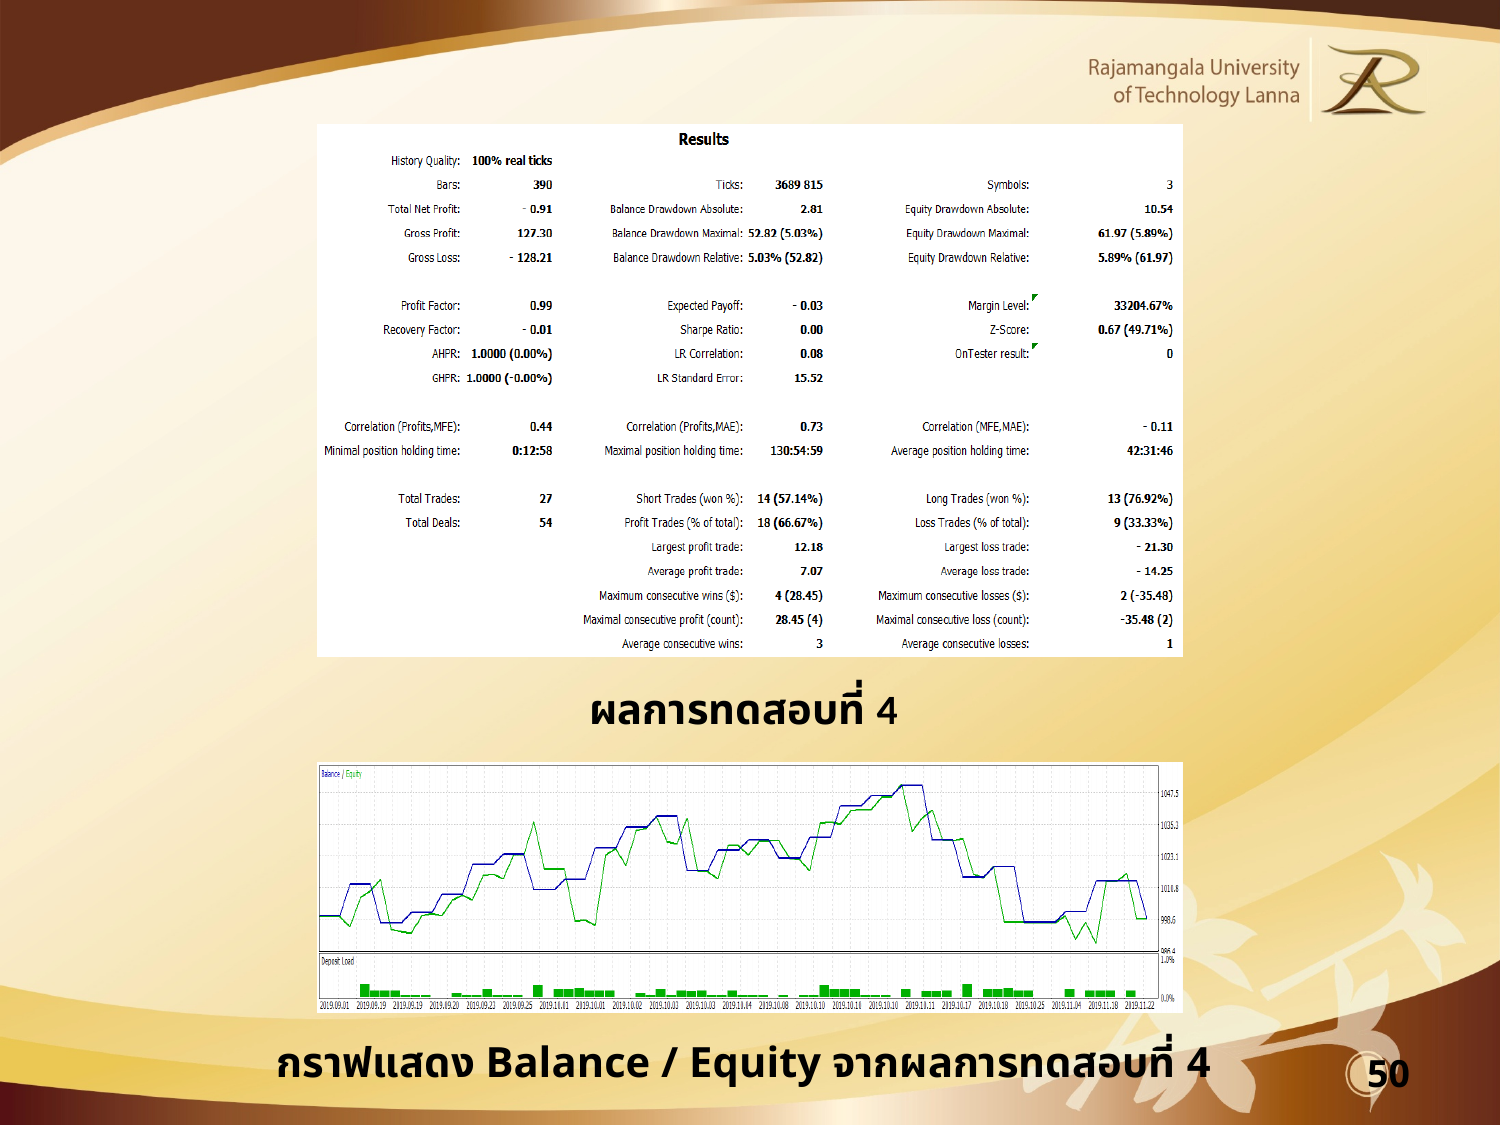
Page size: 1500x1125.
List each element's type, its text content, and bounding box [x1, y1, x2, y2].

picture [0, 0, 1500, 1125]
slide_number 50 [1074, 1042, 1425, 1103]
text_box ผลการทดสอบที่ 4 [224, 675, 1263, 740]
text_box กราฟแสดง Balance / Equity จากผลการทดสอบที่ 4 [224, 1024, 1263, 1094]
